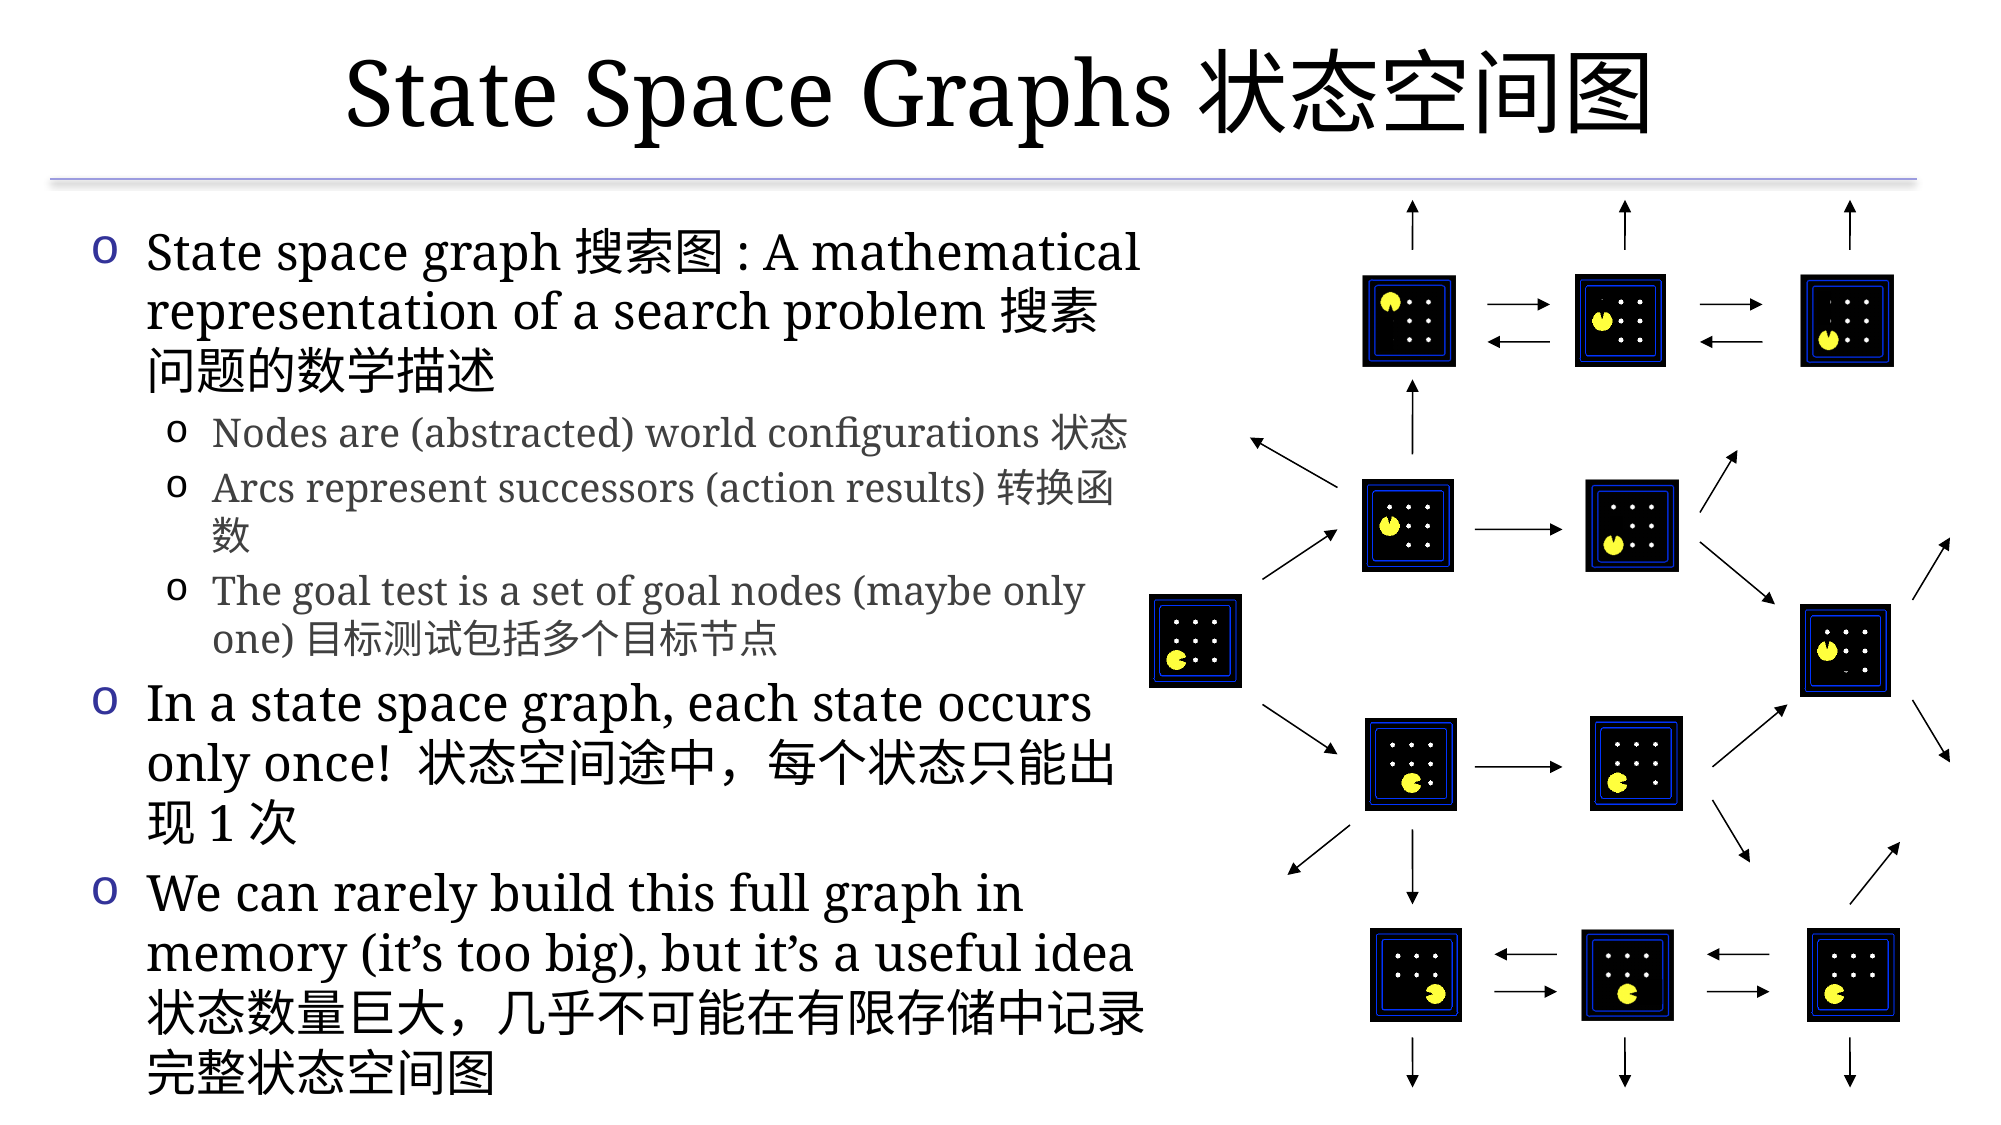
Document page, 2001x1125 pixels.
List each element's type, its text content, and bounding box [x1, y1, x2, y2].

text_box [1149, 199, 1951, 1088]
list State space graph搜索图: A mathematical representation of a search problem搜素问题的数学描述 Nodes are (abstracted) world configurations状态 Arcs represent successors (action results)转换函数 The goal test is a set of goal nodes (maybe only one)目标测试包括多个目标节点 In a state space graph, each state occurs only once! 状态空间途中，每个状态只能出现1次 We can rarely build this full graph in memory (it’s too big), but it’s a useful idea 状态数量巨大，几乎不可能在有限存储中记录完整状态空间图 [74, 212, 1144, 956]
title State Space Graphs状态空间图 [0, 0, 2000, 184]
